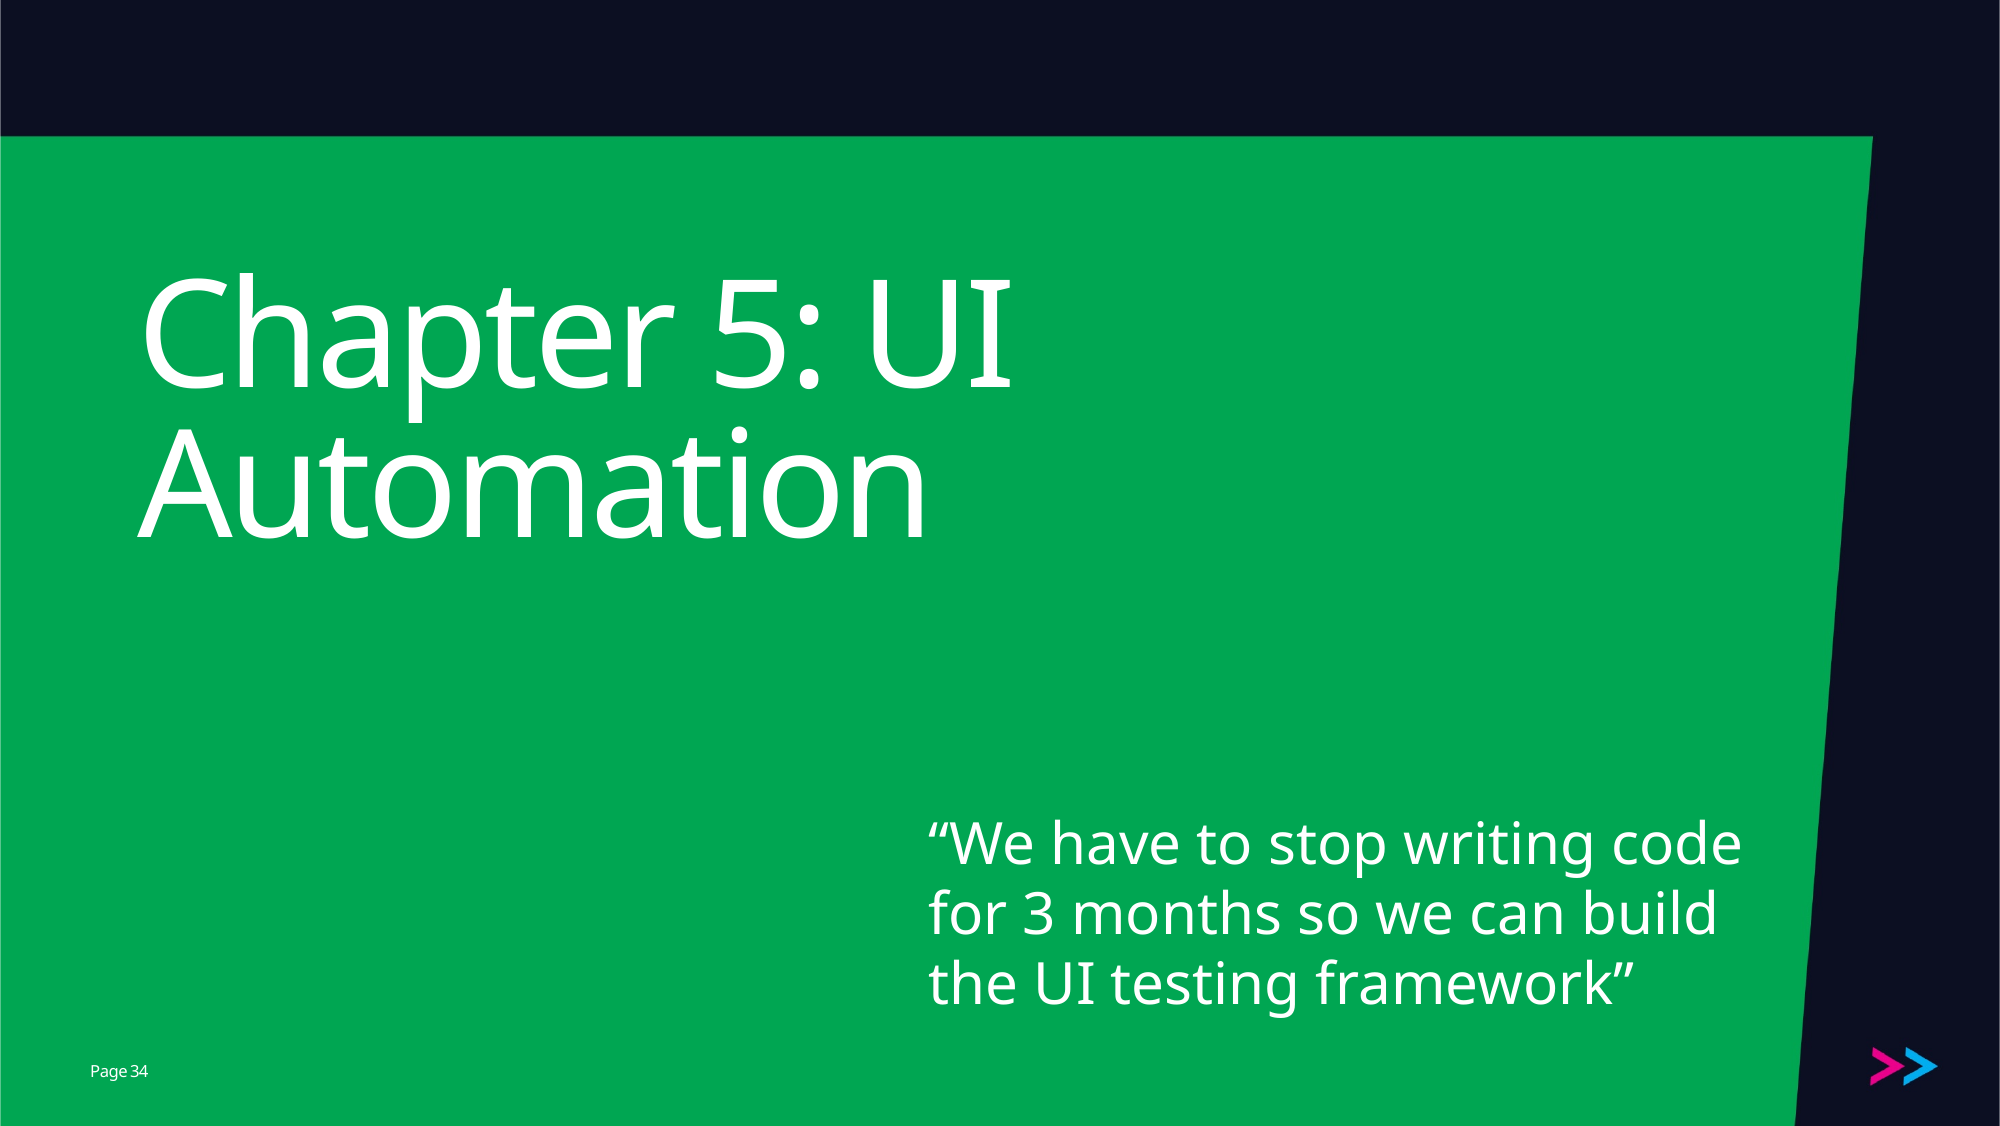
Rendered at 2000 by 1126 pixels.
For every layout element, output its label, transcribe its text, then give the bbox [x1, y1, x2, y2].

slide_number 34 [130, 1061, 166, 1113]
title Chapter 5: UI Automation [137, 267, 1786, 445]
text_box “We have to stop writing code for 3 months so we can build the UI testing framework” [913, 798, 1781, 1024]
picture [0, 0, 2000, 1126]
